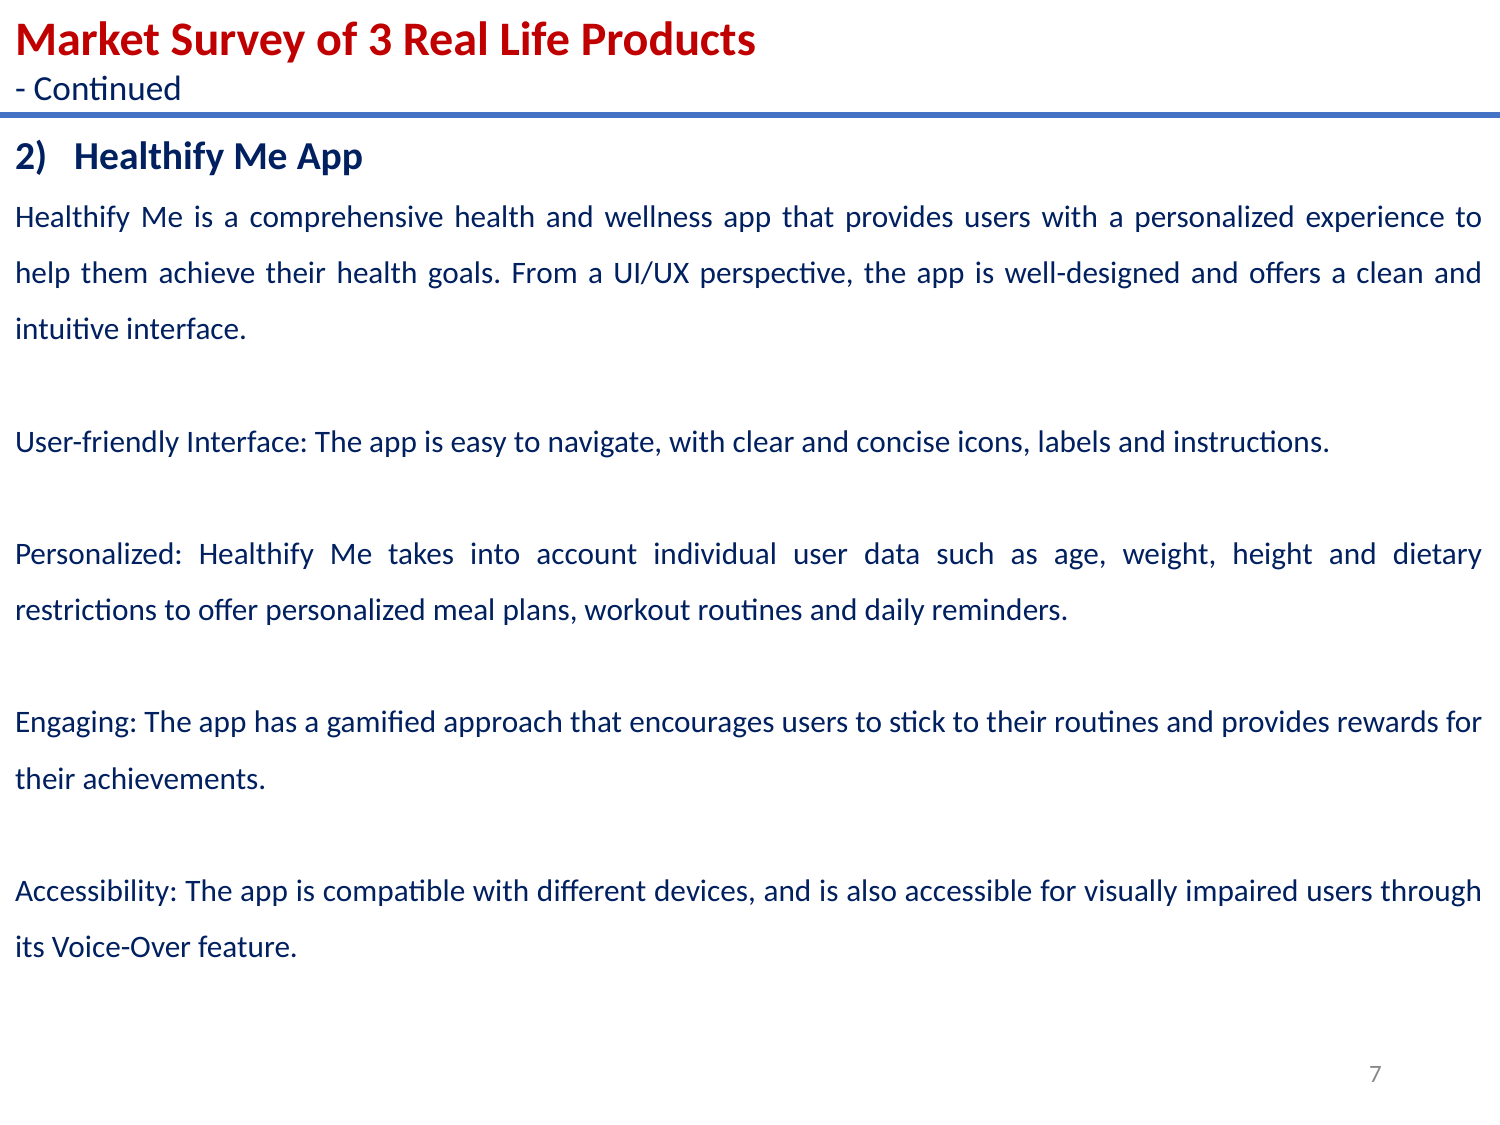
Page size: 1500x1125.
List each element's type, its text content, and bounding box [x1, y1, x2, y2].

text_box 2) Healthify Me App Healthify Me is a comprehensive health and wellness app that provides users with a personalized experience to help them achieve their health goals. From a UI/UX perspective, the app is well-designed and offers a clean and intuitive interface. User-friendly Interface: The app is easy to navigate, with clear and concise icons, labels and instructions. Personalized: Healthify Me takes into account individual user data such as age, weight, height and dietary restrictions to offer personalized meal plans, workout routines and daily reminders. Engaging: The app has a gamified approach that encourages users to stick to their routines and provides rewards for their achievements. Accessibility: The app is compatible with different devices, and is also accessible for visually impaired users through its Voice-Over feature. [0, 120, 1500, 1125]
text_box Market Survey of 3 Real Life Products - Continued [0, 0, 1350, 112]
